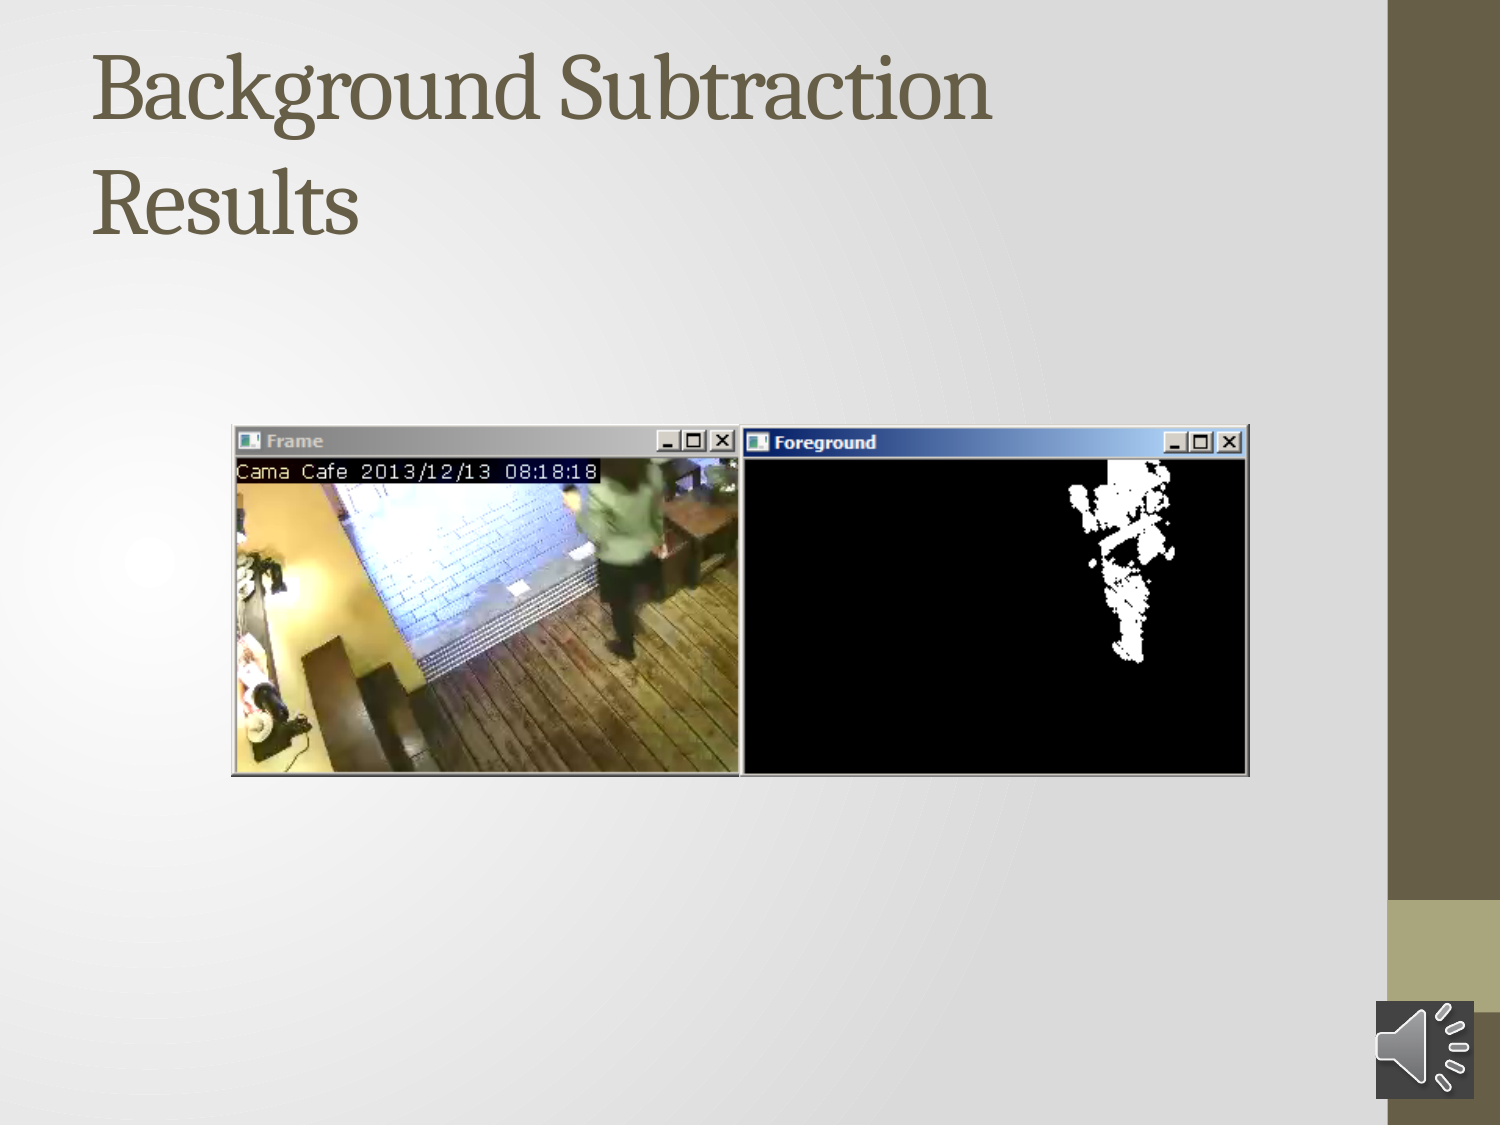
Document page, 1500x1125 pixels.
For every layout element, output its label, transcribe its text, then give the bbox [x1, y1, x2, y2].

picture [1374, 999, 1476, 1101]
picture [230, 424, 1251, 778]
title Background Subtraction Results [75, 45, 1325, 233]
